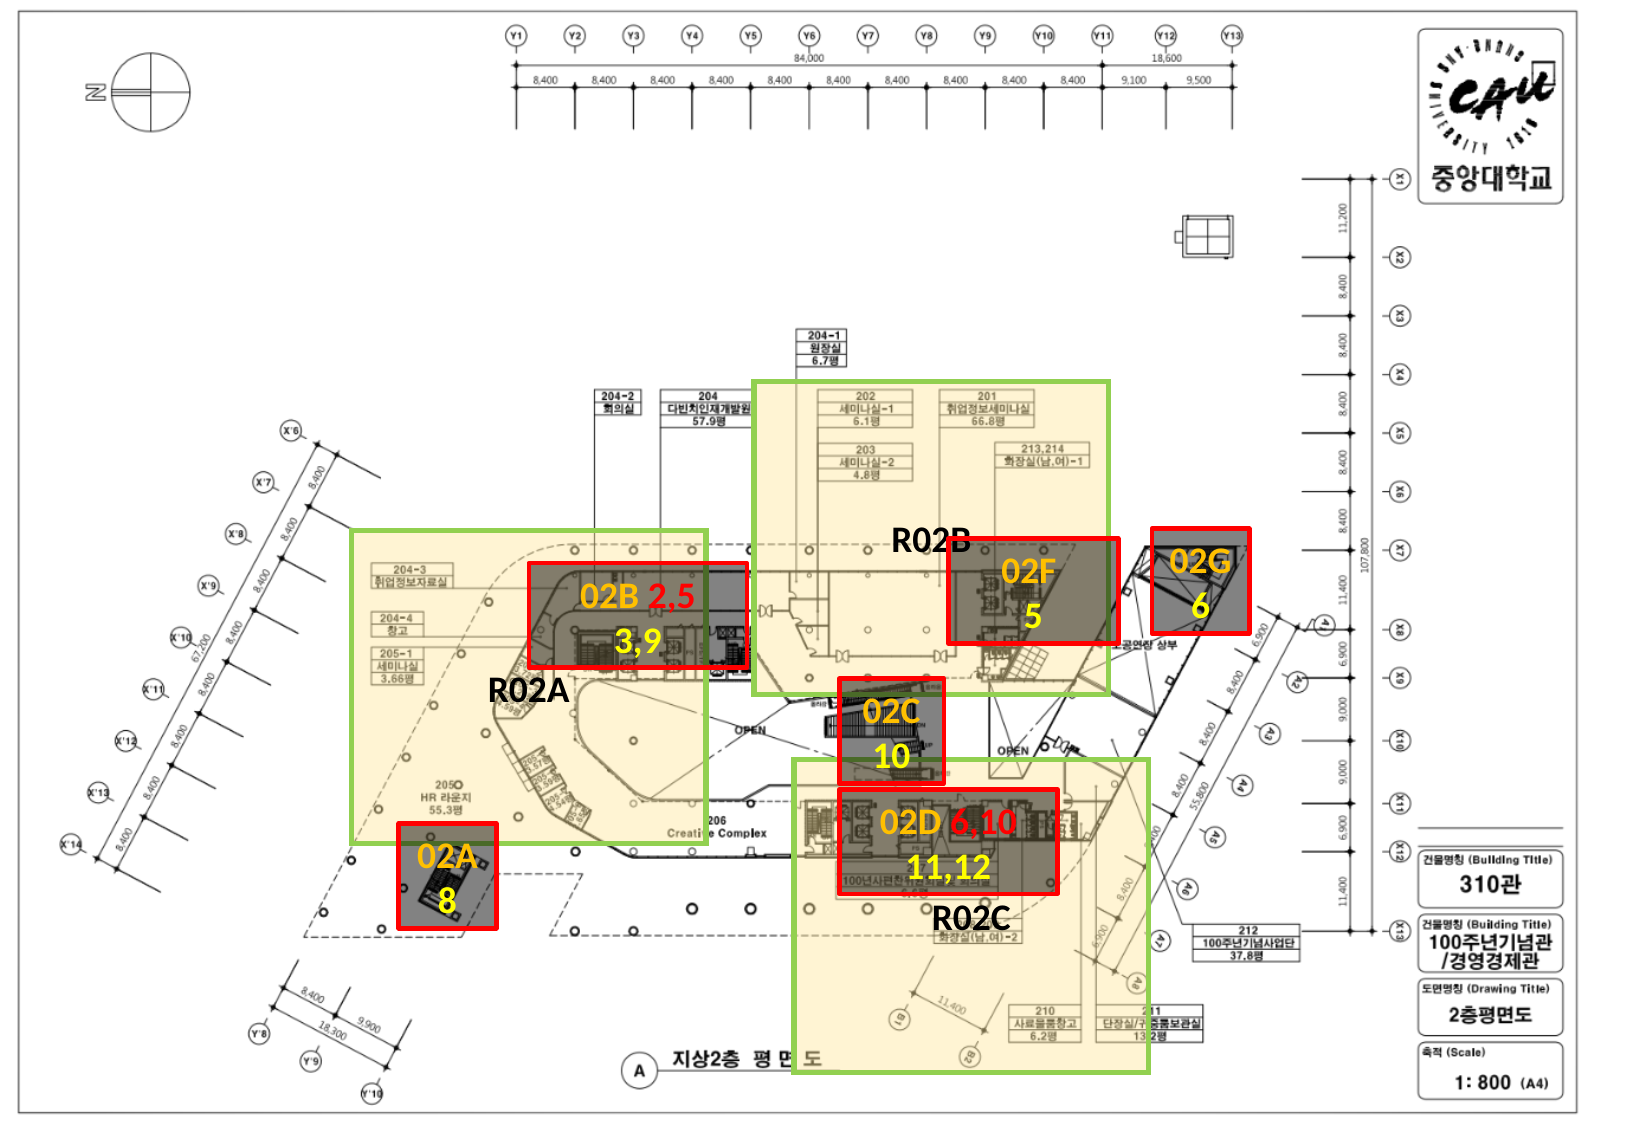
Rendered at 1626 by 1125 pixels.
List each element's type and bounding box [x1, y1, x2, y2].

picture [233, 0, 1359, 1125]
